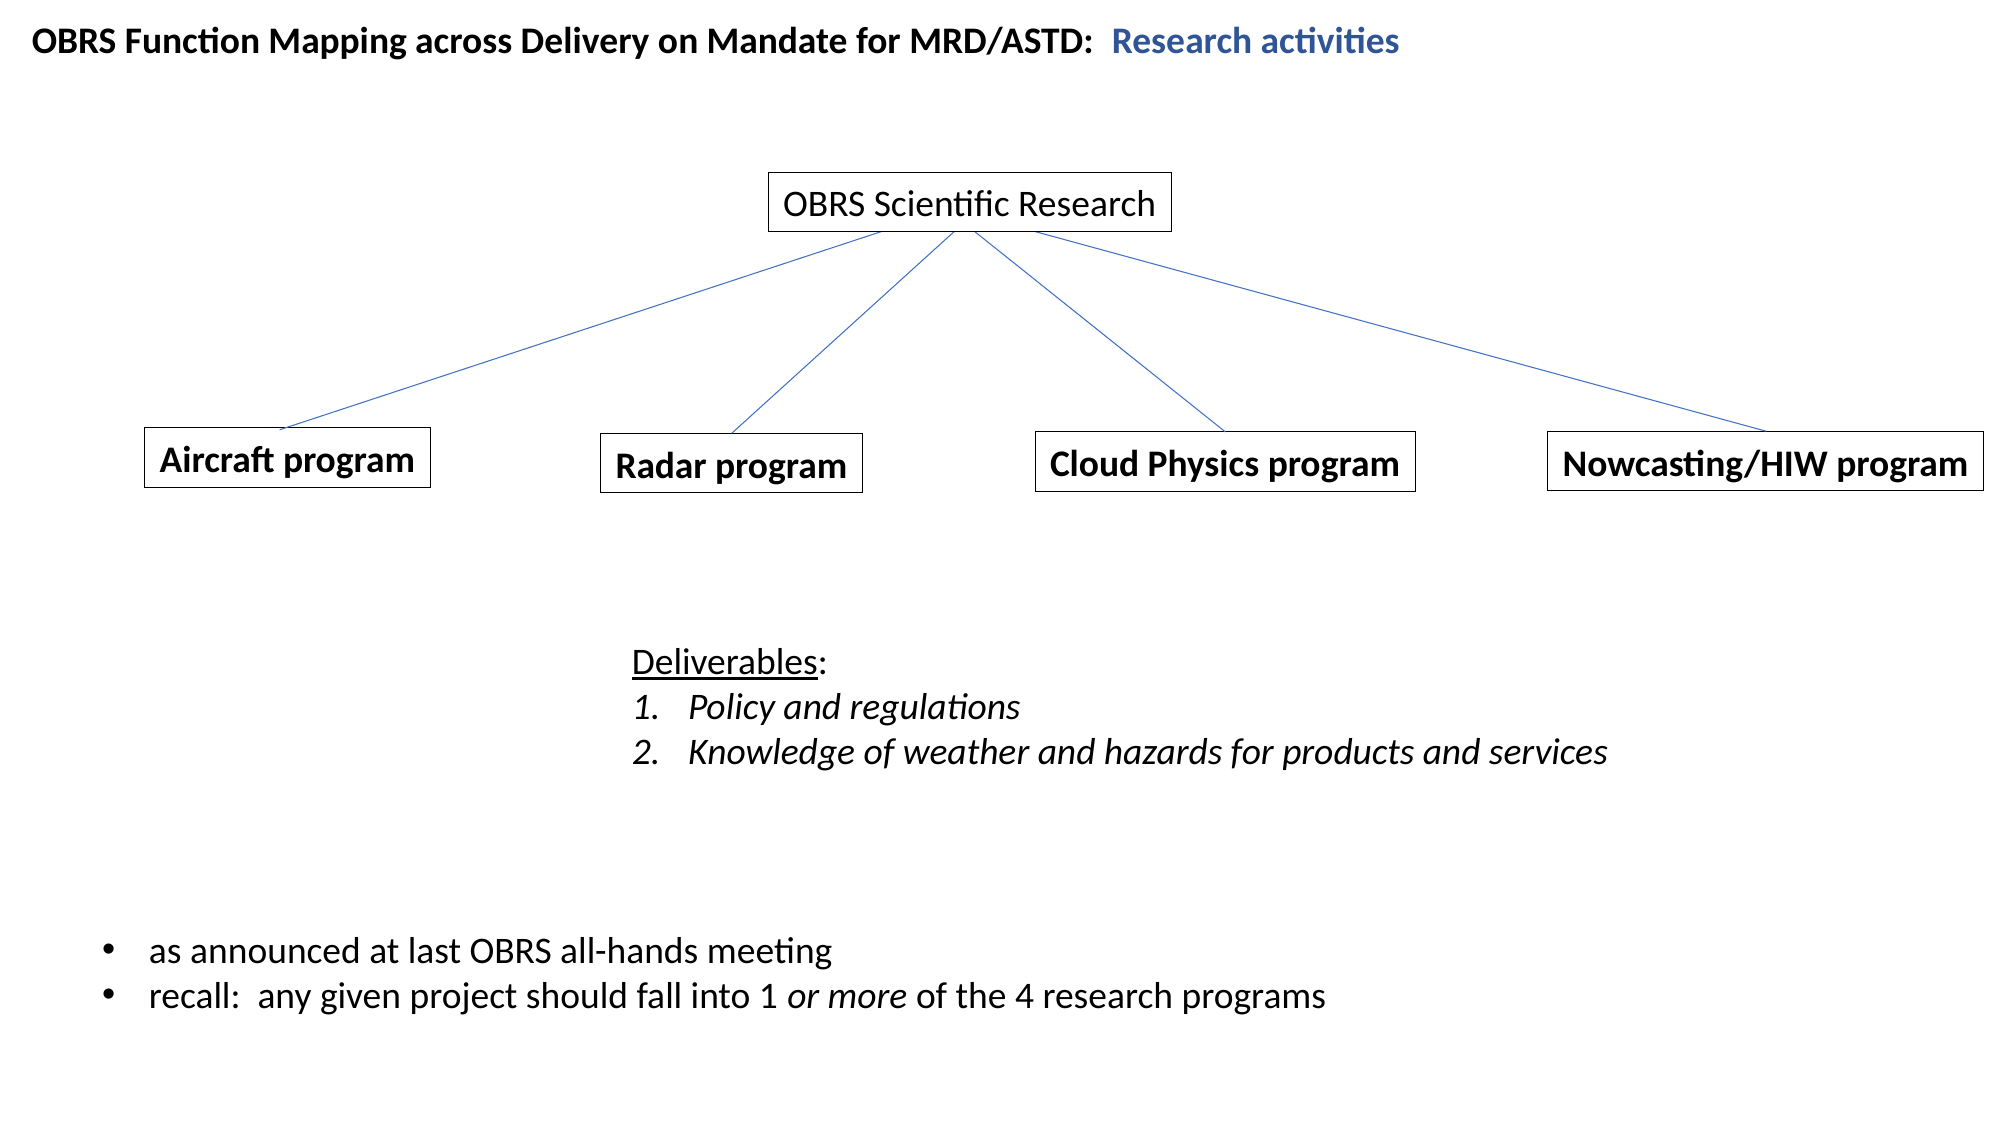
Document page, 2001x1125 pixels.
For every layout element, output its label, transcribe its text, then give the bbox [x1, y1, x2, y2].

text_box OBRS Scientific Research [768, 172, 1172, 232]
text_box Deliverables: Policy and regulations Knowledge of weather and hazards for products and services [617, 630, 1633, 780]
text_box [971, 228, 1012, 432]
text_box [1012, 225, 1766, 432]
text_box Nowcasting/HIW program [1547, 431, 1984, 491]
text_box OBRS Function Mapping across Delivery on Mandate for MRD/ASTD: Research activities [0, 8, 2000, 69]
text_box Aircraft program [144, 427, 431, 488]
text_box as announced at last OBRS all-hands meeting recall: any given project should fall into 1 or more of the 4 research programs [87, 918, 1342, 1024]
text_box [731, 229, 957, 434]
text_box Radar program [600, 433, 863, 493]
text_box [279, 223, 906, 430]
text_box Cloud Physics program [1035, 432, 1416, 492]
